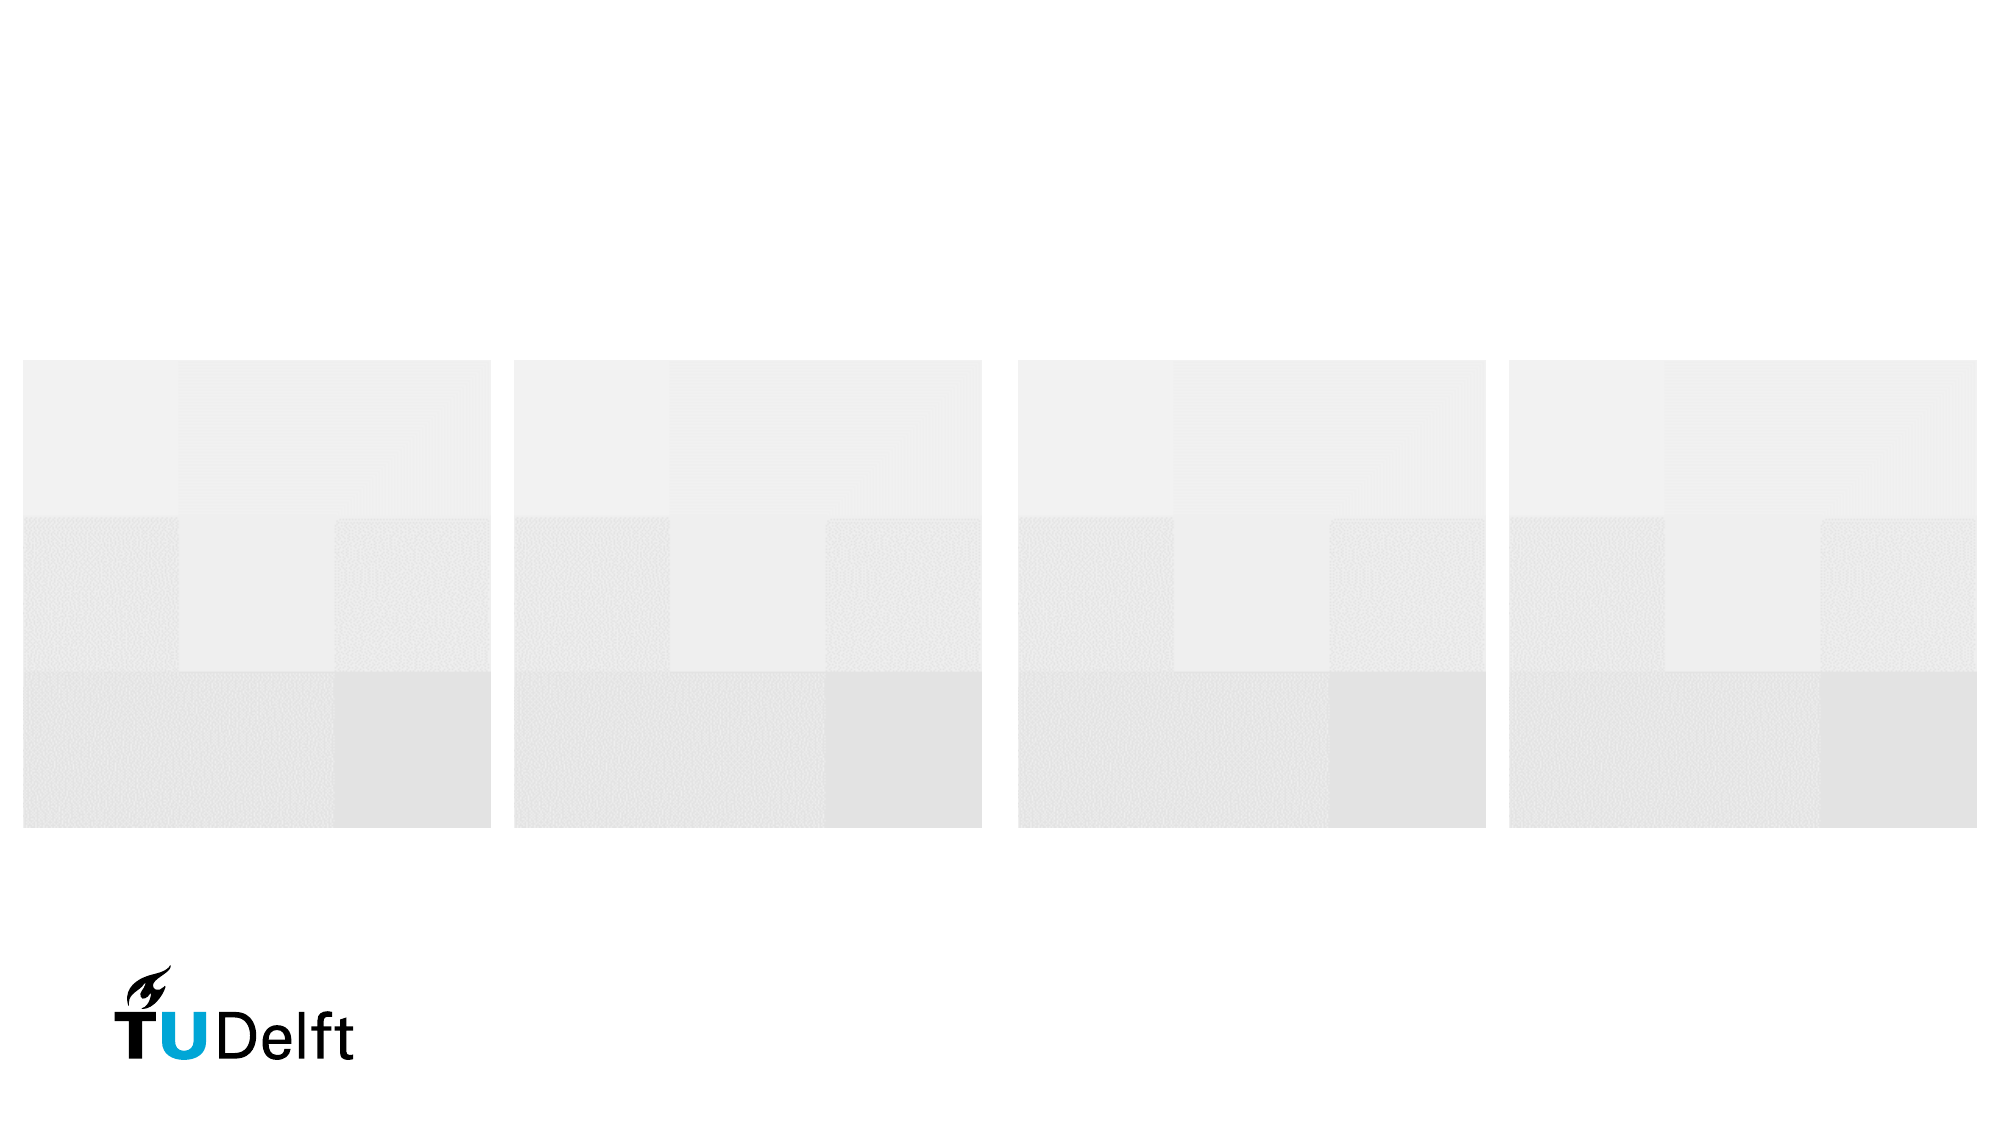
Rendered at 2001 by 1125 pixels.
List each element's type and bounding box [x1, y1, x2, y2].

text_box [1017, 359, 1487, 829]
text_box [1508, 359, 1978, 829]
text_box [22, 359, 492, 829]
text_box [513, 359, 983, 829]
